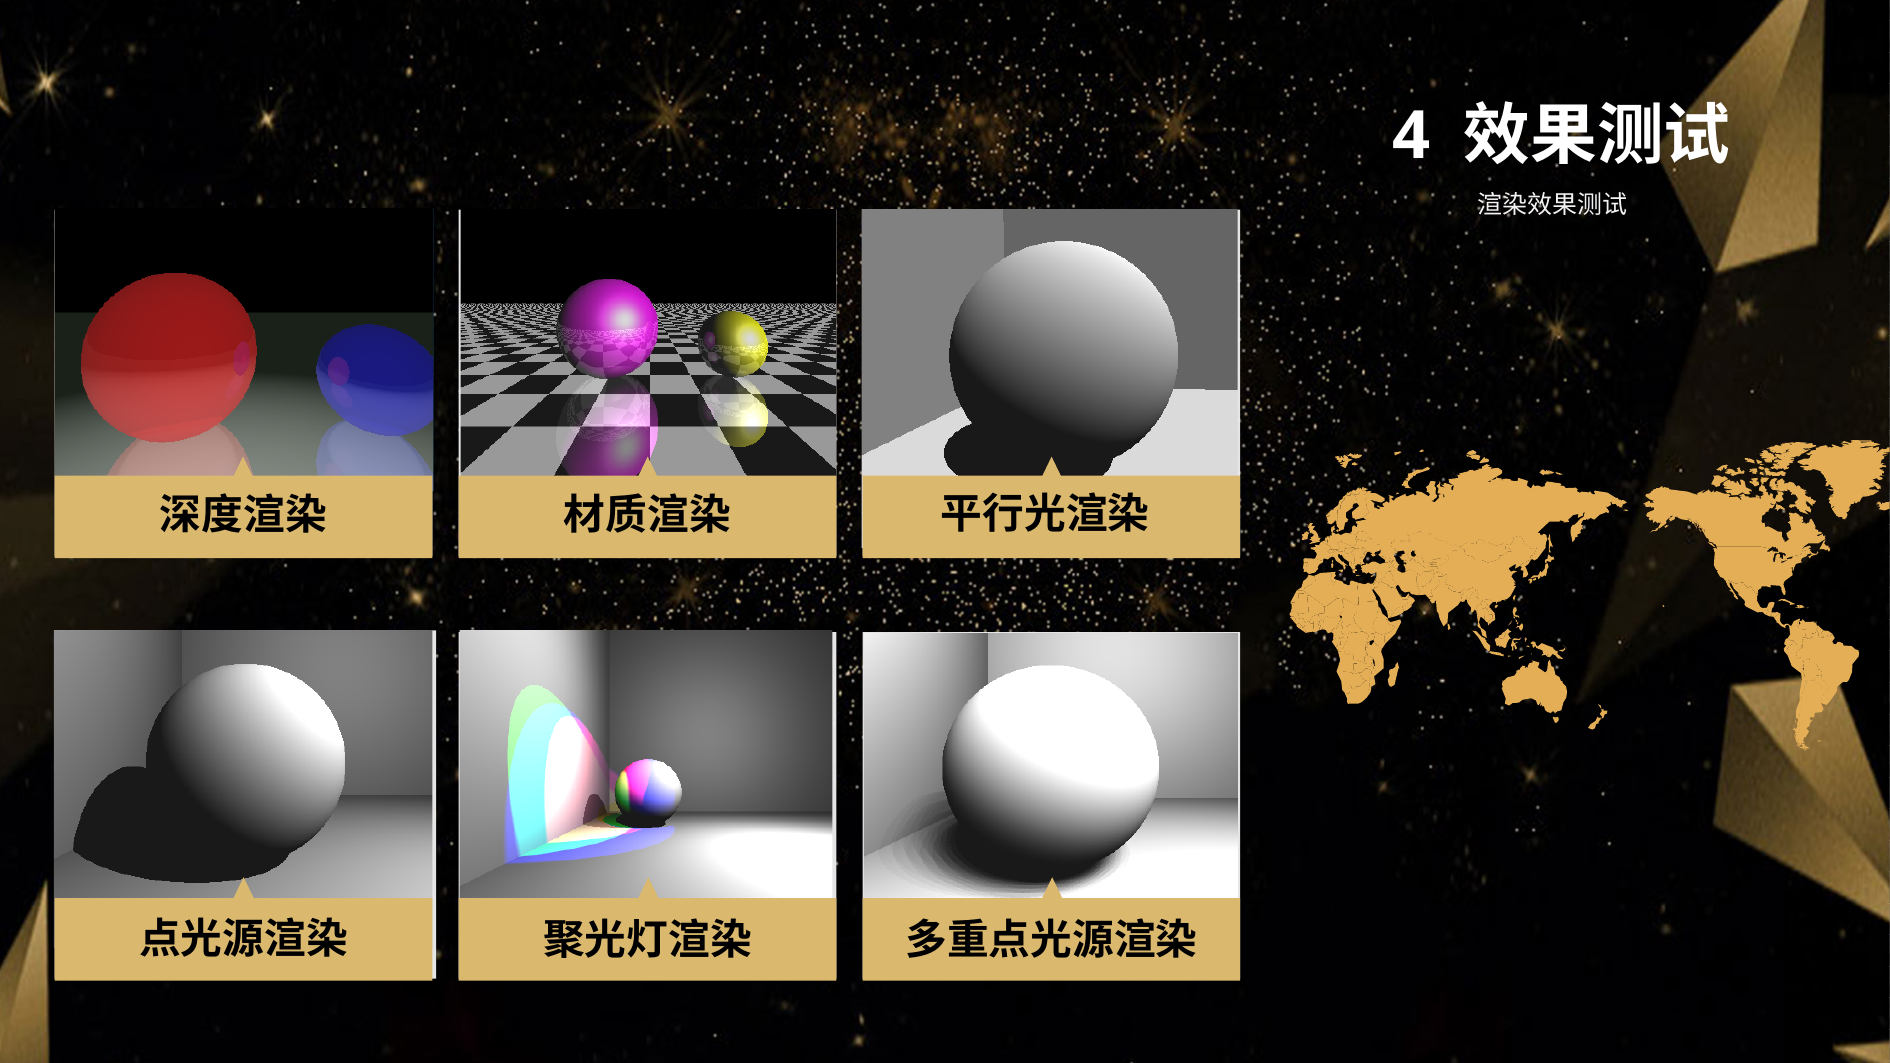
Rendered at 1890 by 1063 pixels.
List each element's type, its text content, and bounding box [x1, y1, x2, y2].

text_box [1289, 439, 1890, 751]
picture [0, 0, 1890, 1063]
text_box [53, 207, 1241, 981]
text_box 4 效果测试 [1392, 92, 1731, 180]
text_box 渲染效果测试 [1462, 181, 1643, 227]
